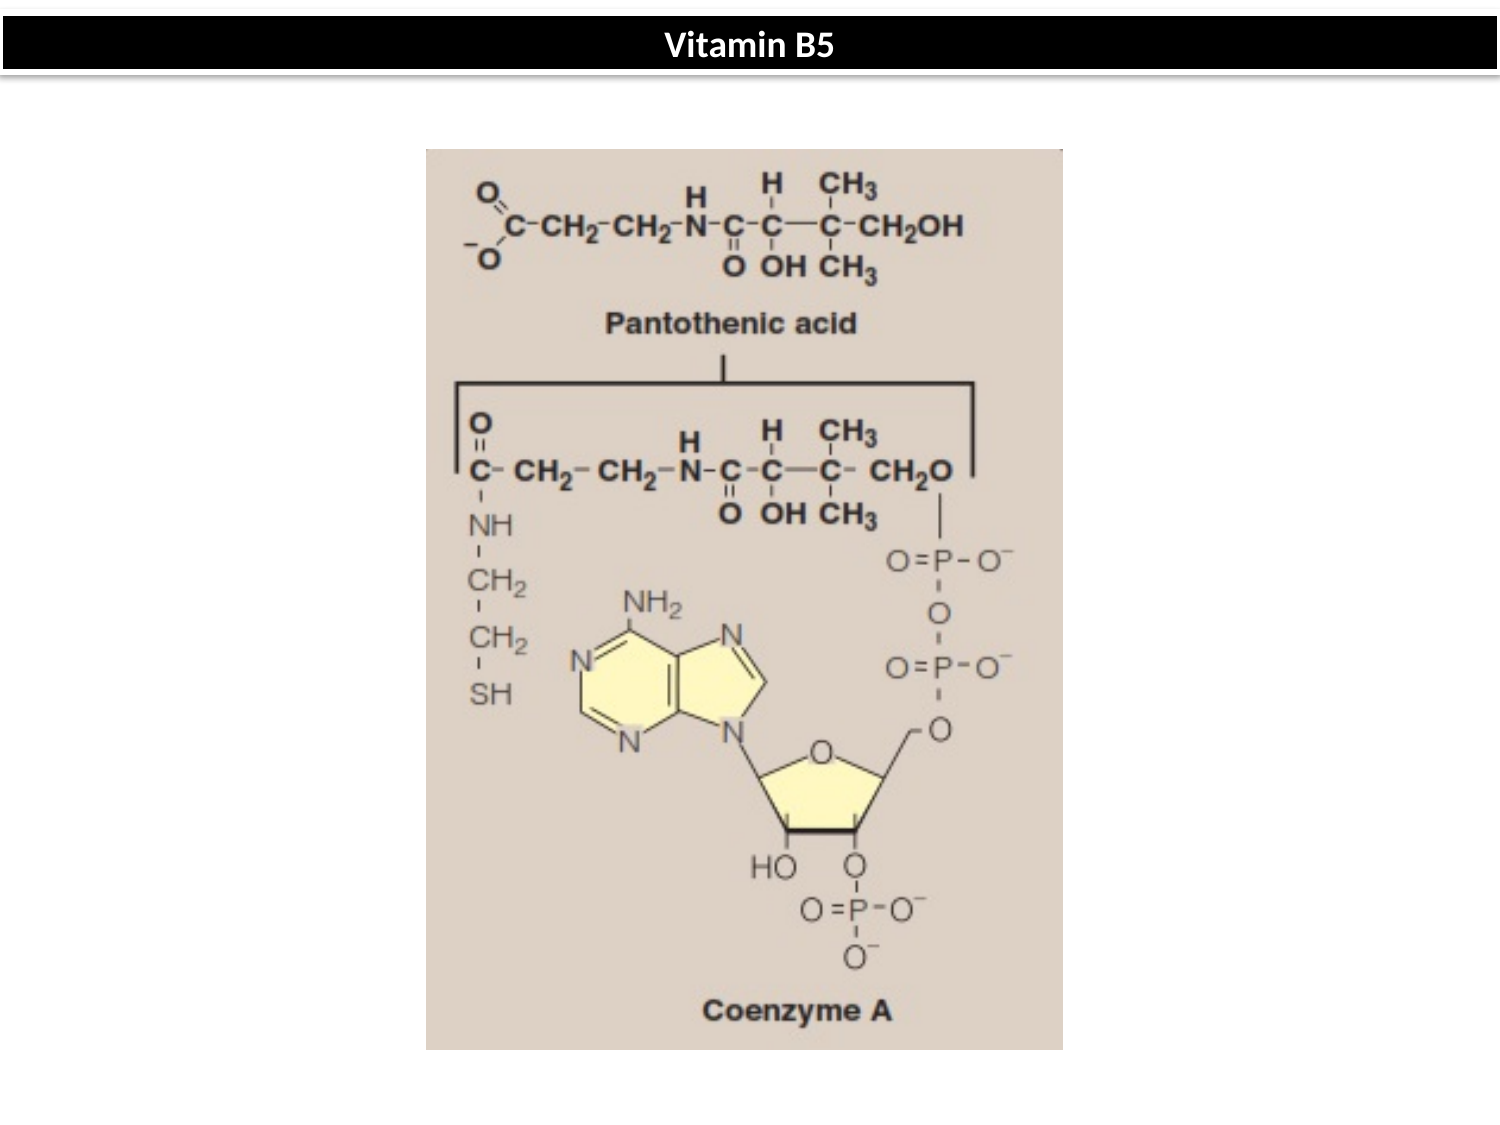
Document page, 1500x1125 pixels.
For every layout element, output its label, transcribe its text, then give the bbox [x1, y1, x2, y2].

picture [425, 149, 1063, 1051]
text_box Vitamin B5 [0, 9, 1500, 75]
